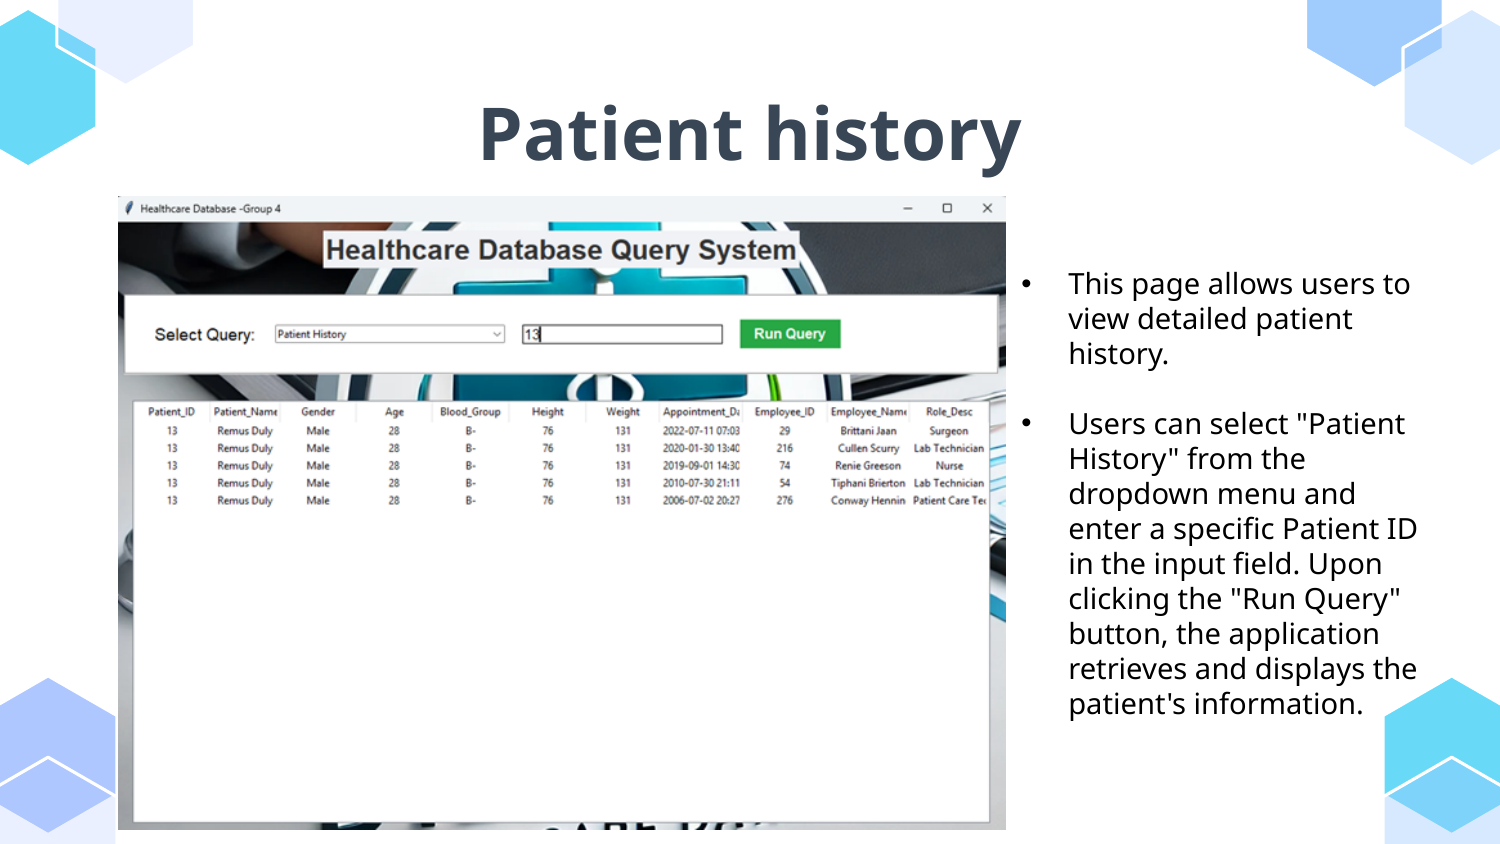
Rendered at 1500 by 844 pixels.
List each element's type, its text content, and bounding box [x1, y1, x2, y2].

text_box This page allows users to view detailed patient history. Users can select "Patient History" from the dropdown menu and enter a specific Patient ID in the input field. Upon clicking the "Run Query" button, the application retrieves and displays the patient's information. [1011, 257, 1446, 763]
picture [118, 195, 1007, 831]
title Patient history [118, 72, 1382, 167]
